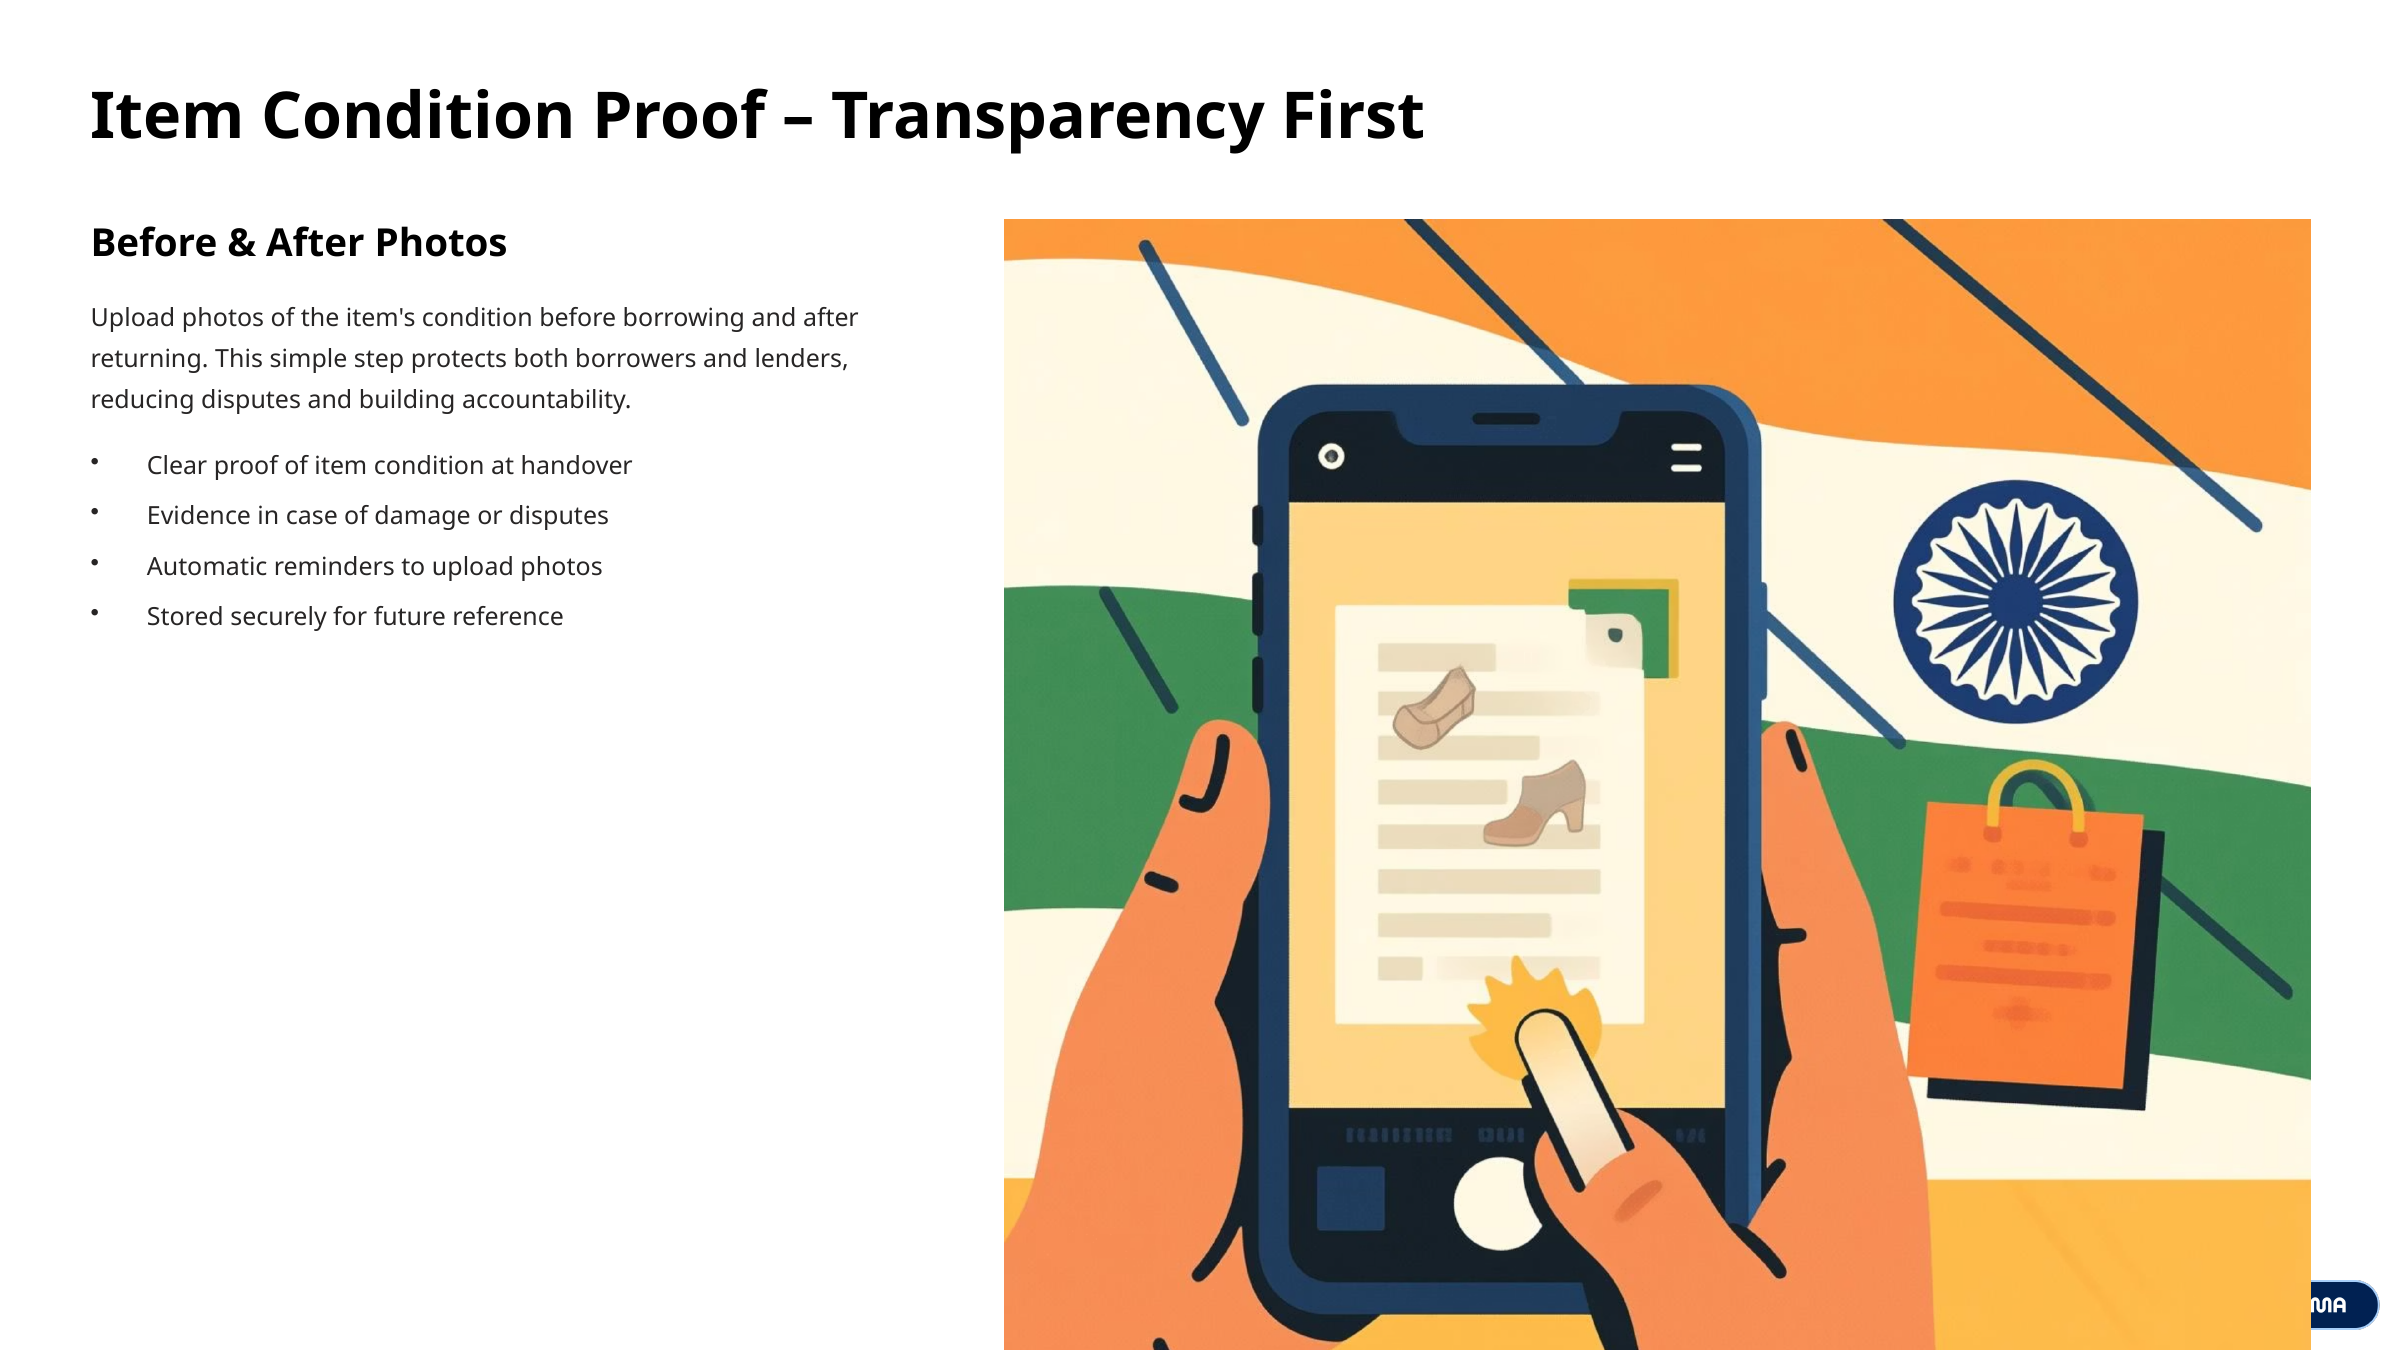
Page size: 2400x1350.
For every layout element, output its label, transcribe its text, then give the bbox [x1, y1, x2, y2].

text_box Item Condition Proof – Transparency First [90, 71, 1398, 152]
picture [1004, 219, 2389, 1350]
text_box Evidence in case of damage or disputes [90, 489, 941, 531]
text_box Upload photos of the item's condition before borrowing and after returning. This simple step protects both borrowers and lenders, reducing disputes and building accountability. [90, 291, 941, 416]
text_box Before & After Photos [90, 216, 498, 266]
text_box Stored securely for future reference [90, 590, 941, 632]
text_box Automatic reminders to upload photos [90, 539, 941, 581]
text_box Clear proof of item condition at handover [90, 438, 941, 480]
